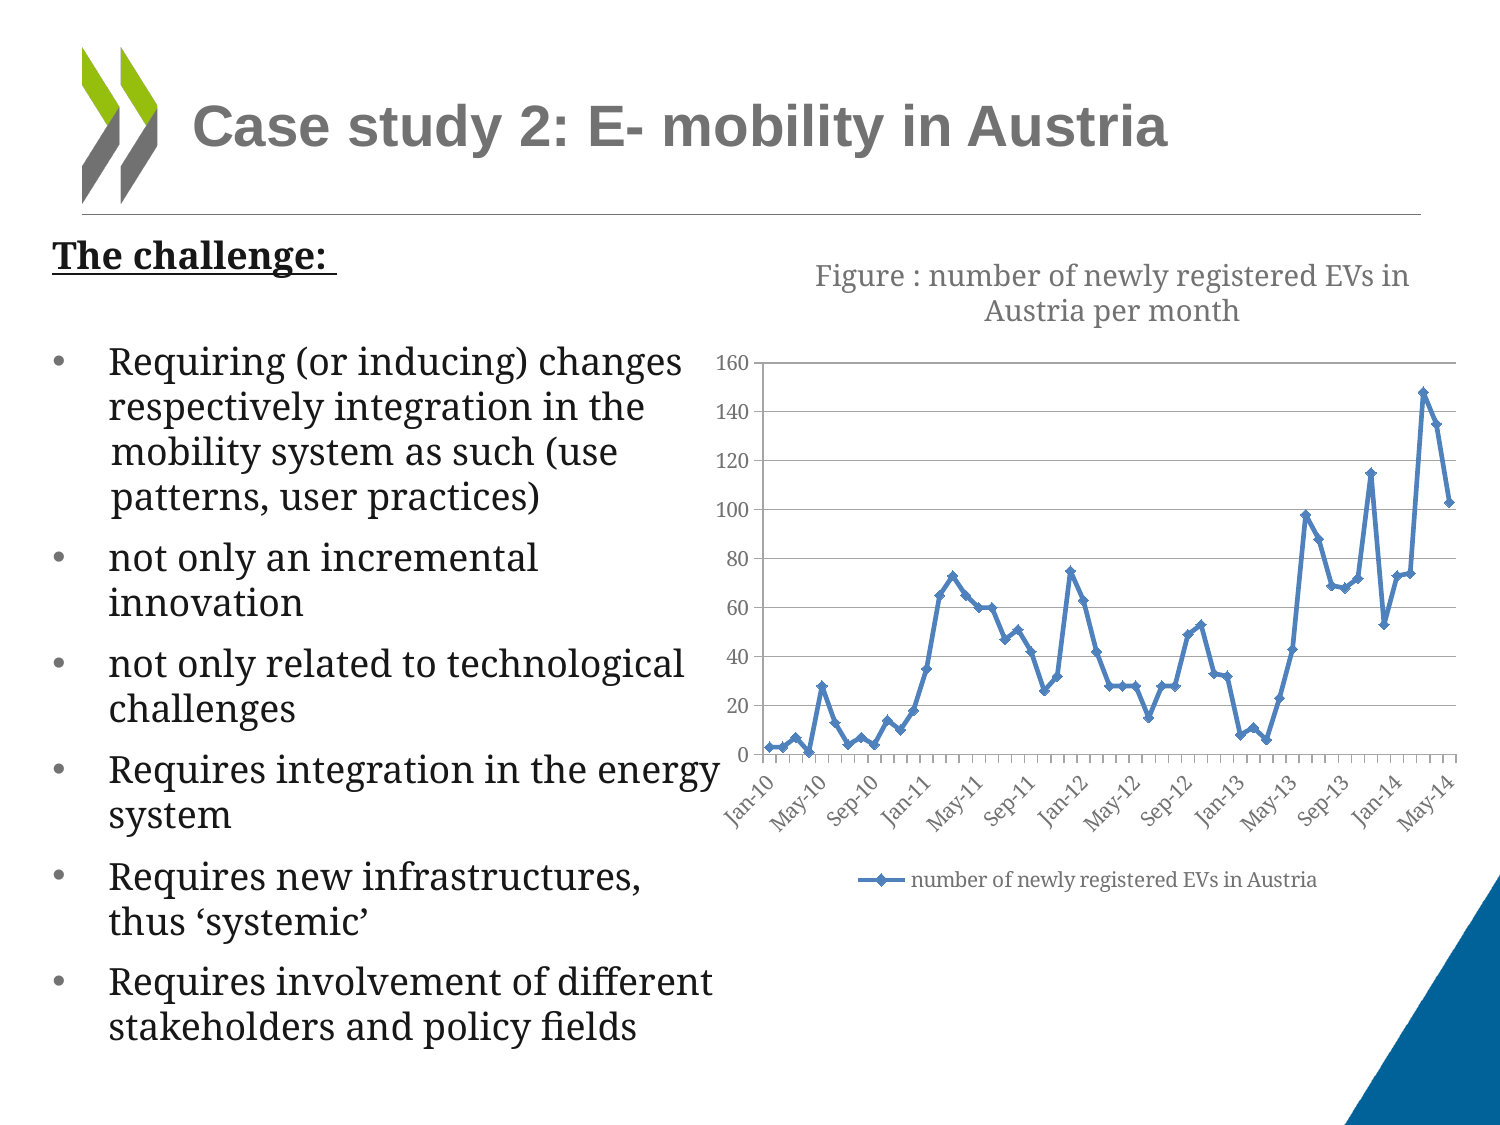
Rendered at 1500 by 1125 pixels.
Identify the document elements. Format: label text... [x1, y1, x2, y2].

title Case study 2: E- mobility in Austria [177, 38, 1394, 207]
list The challenge: Requiring (or inducing) changes respectively integration in the mobility system as such (use patterns, user practices) not only an incremental innovation not only related to technological challenges Requires integration in the energy system Requires new infrastructures, thus ‘systemic’ Requires involvement of different stakeholders and policy fields [37, 224, 738, 1075]
text_box Figure : number of newly registered EVs in Austria per month [762, 249, 1463, 334]
chart [699, 337, 1476, 901]
picture [1344, 874, 1500, 1125]
